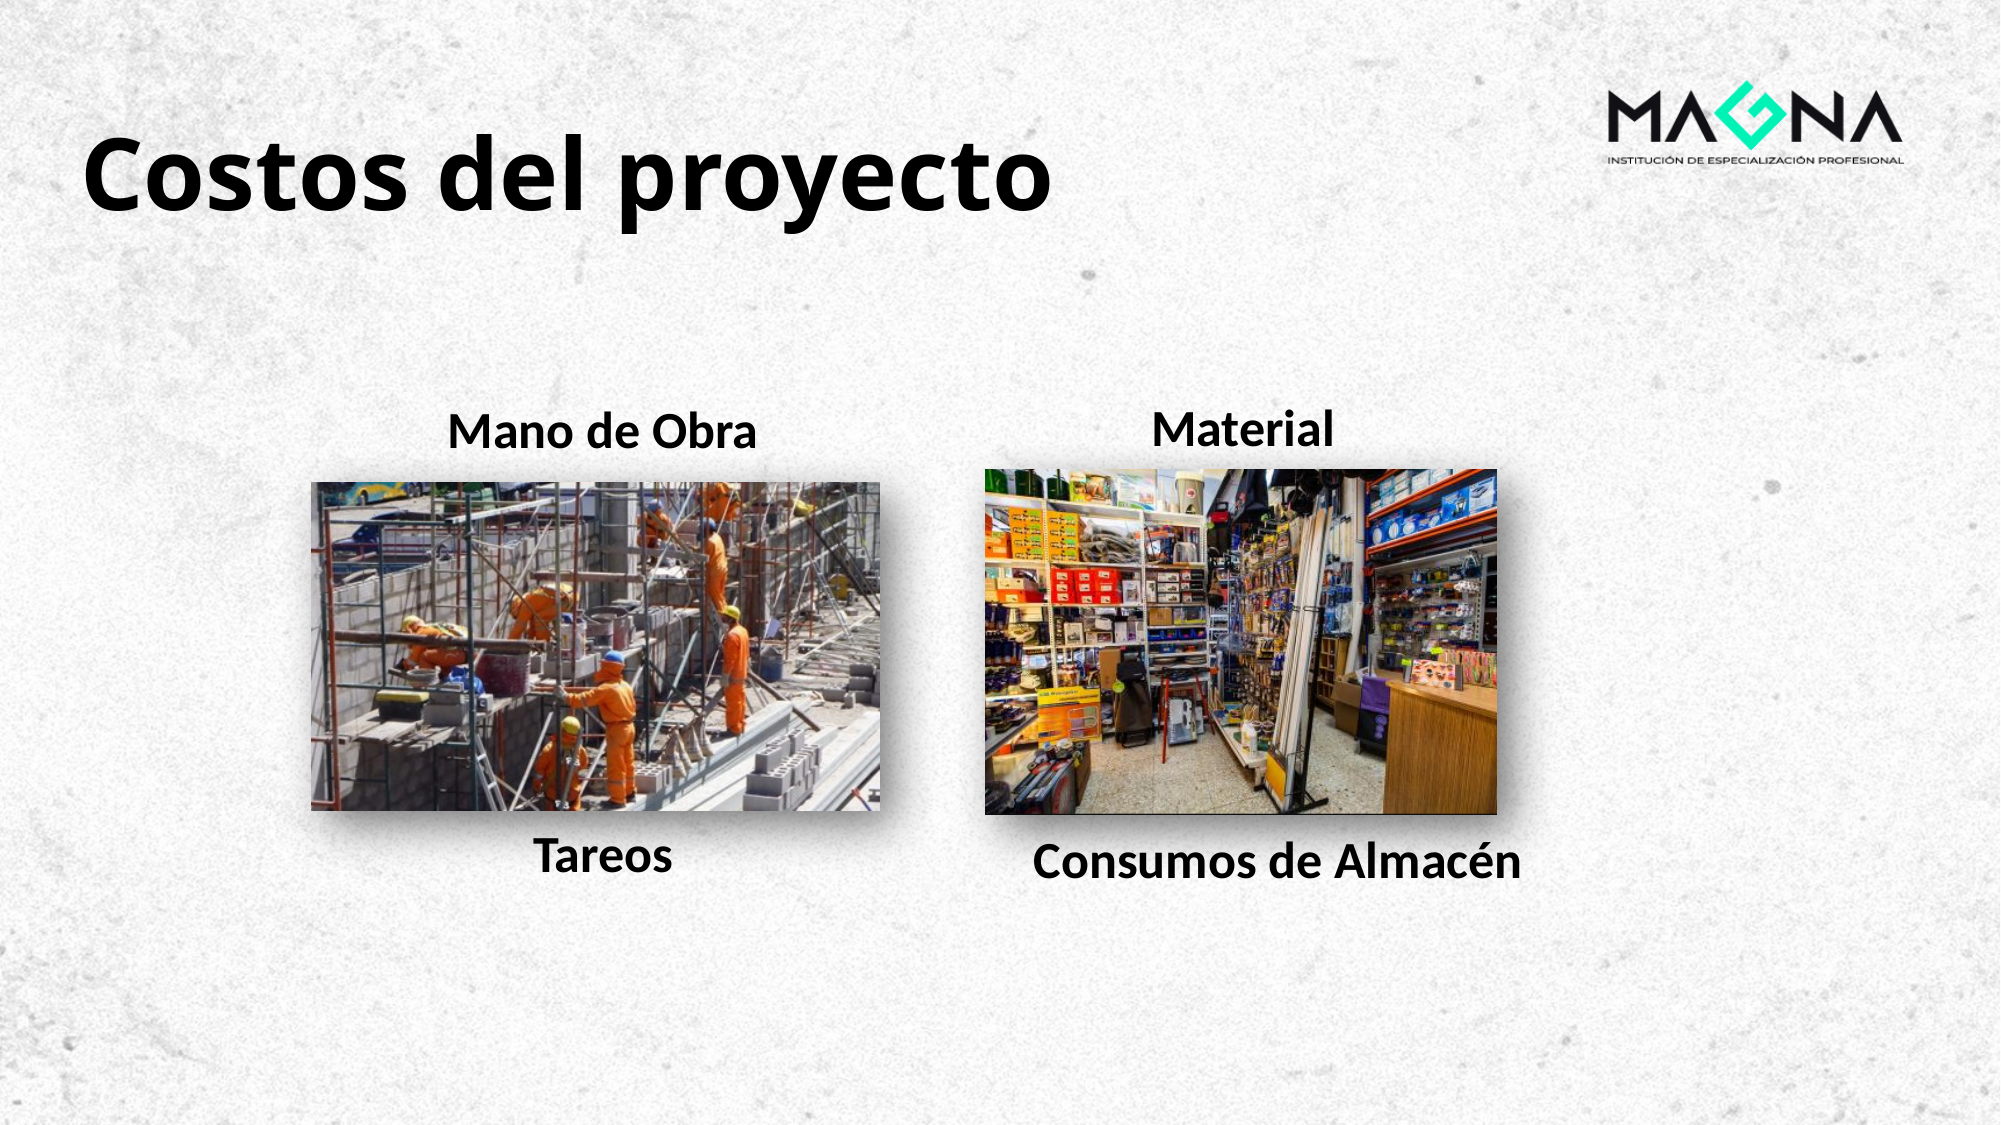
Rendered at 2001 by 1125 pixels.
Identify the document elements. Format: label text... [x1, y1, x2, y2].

picture [0, 0, 2001, 1125]
text_box Consumos de Almacén [944, 818, 1539, 897]
title Costos del proyecto [65, 104, 1359, 253]
text_box Material [949, 387, 1462, 465]
text_box Tareos [443, 813, 689, 891]
text_box Mano de Obra [276, 389, 856, 467]
